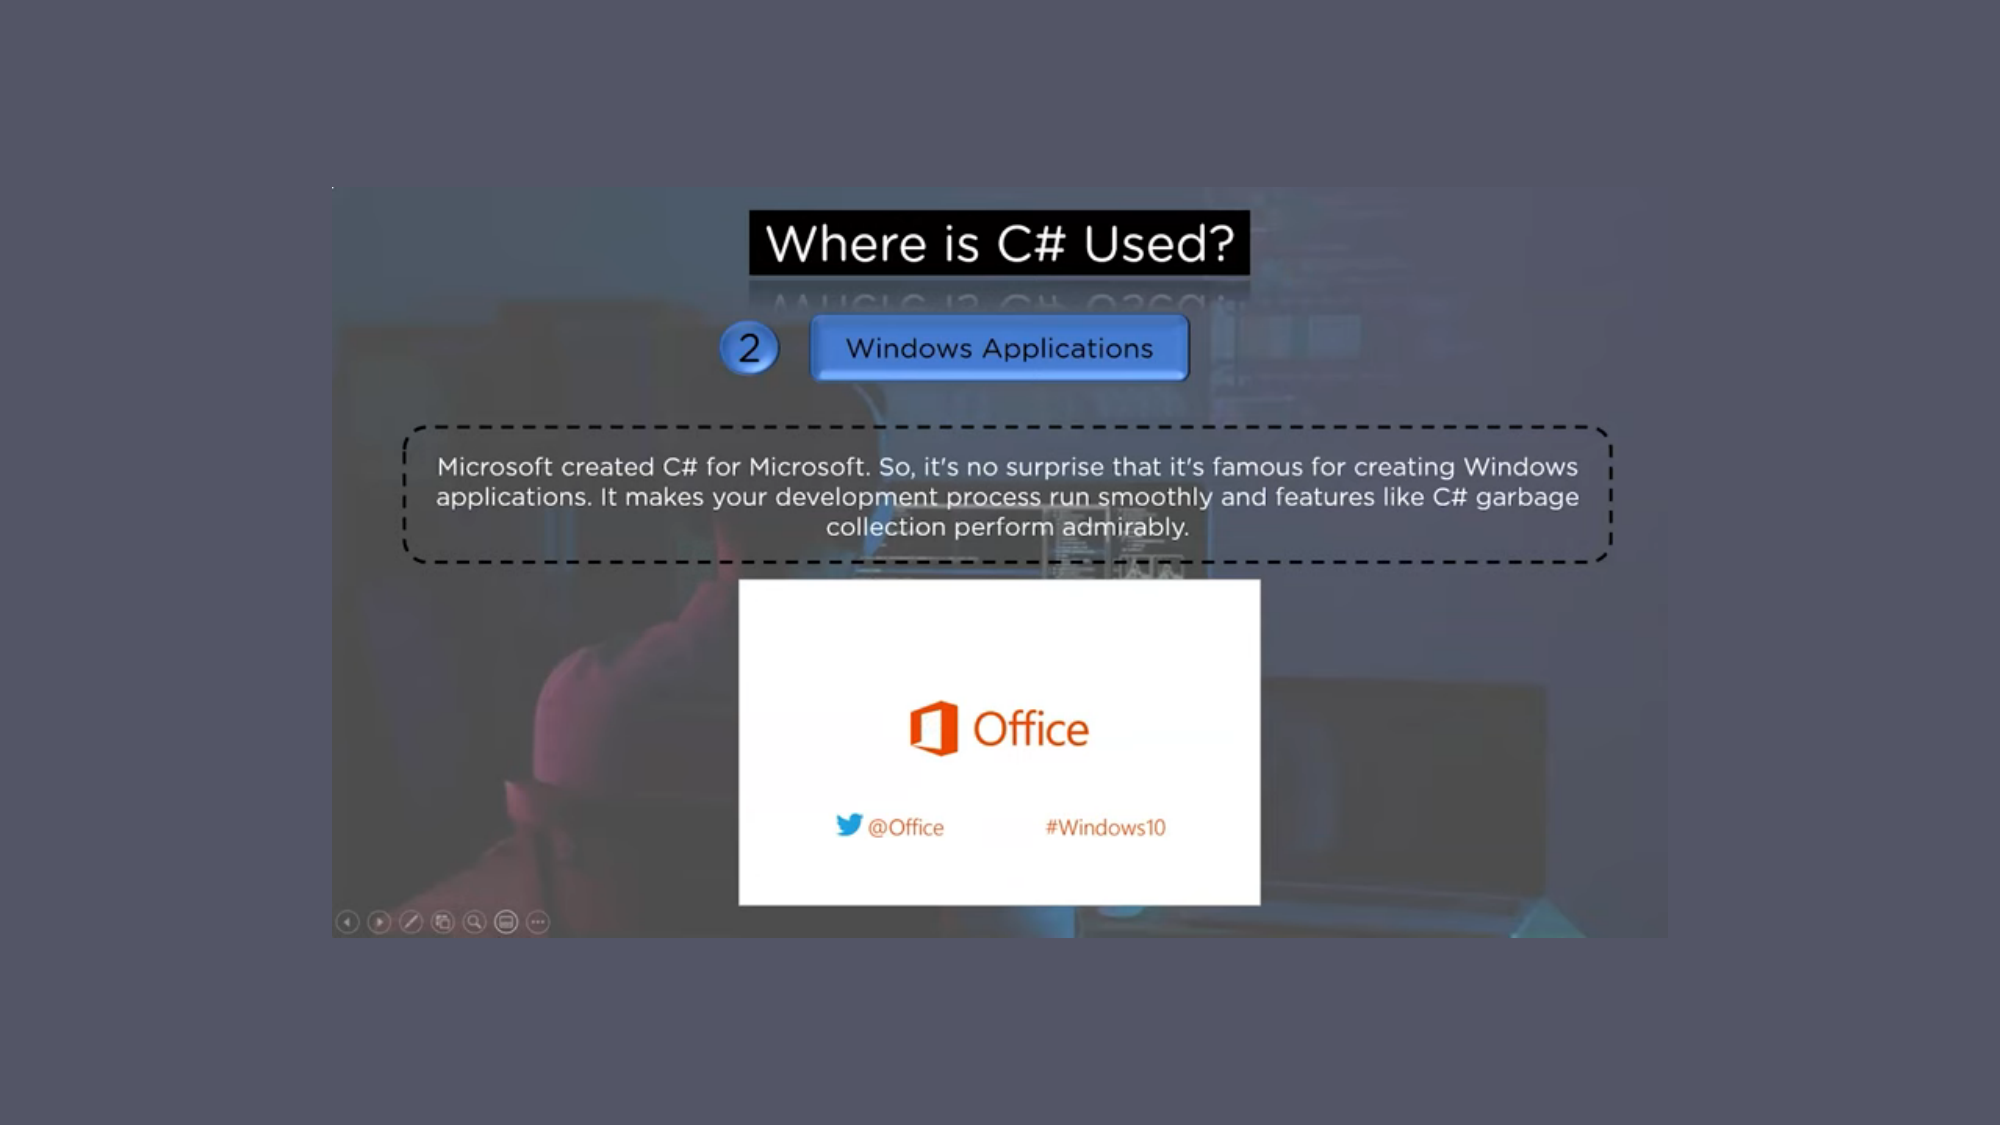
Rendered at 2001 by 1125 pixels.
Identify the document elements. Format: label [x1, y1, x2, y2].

picture [332, 187, 1668, 938]
